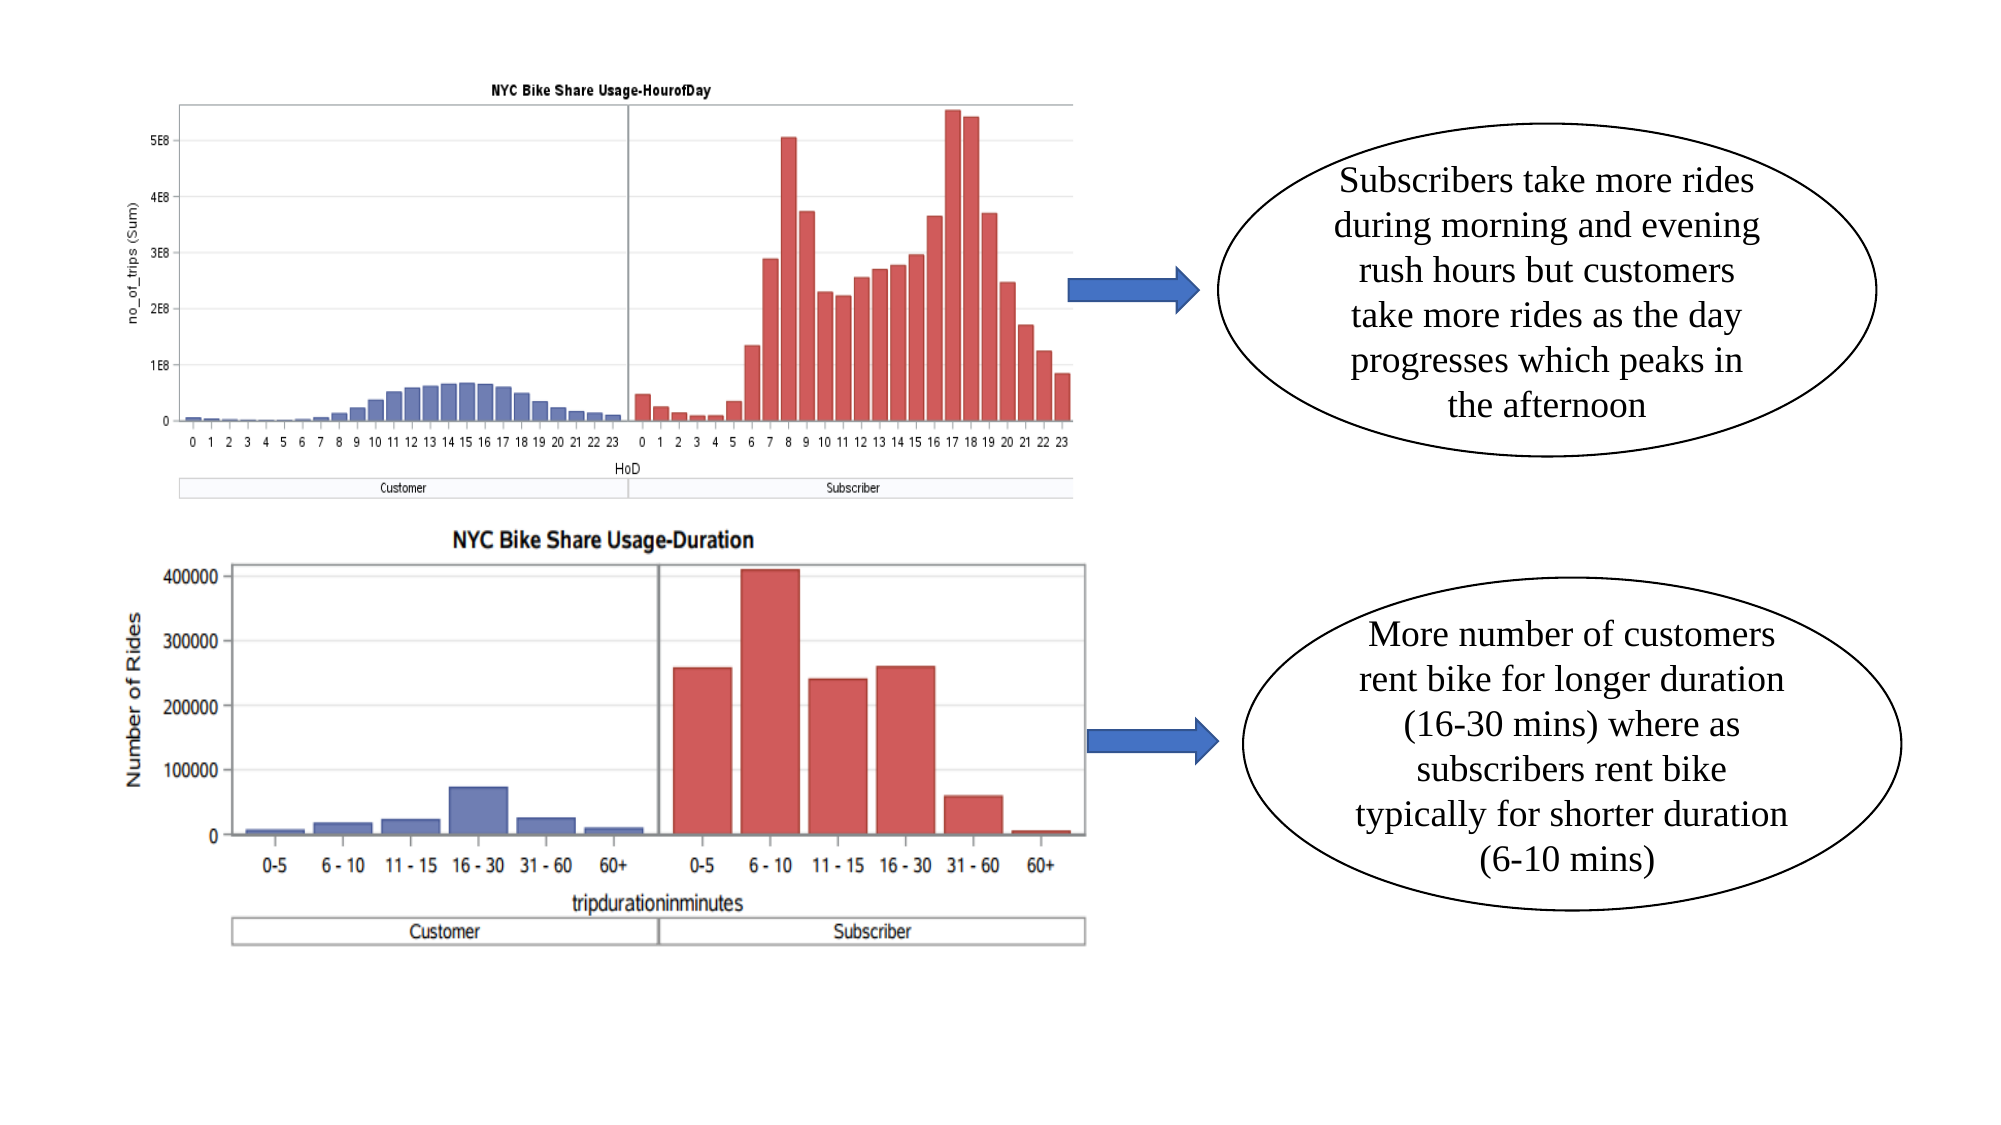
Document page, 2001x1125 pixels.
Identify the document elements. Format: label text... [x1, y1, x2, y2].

text_box More number of customers rent bike for longer duration (16-30 mins) where as subscribers rent bike typically for shorter duration (6-10 mins) [1242, 576, 1903, 912]
text_box Subscribers take more rides during morning and evening rush hours but customers take more rides as the day progresses which peaks in the afternoon [1217, 122, 1878, 458]
text_box [1074, 265, 1201, 315]
picture [123, 81, 1074, 503]
text_box [1088, 716, 1220, 766]
picture [123, 527, 1088, 949]
